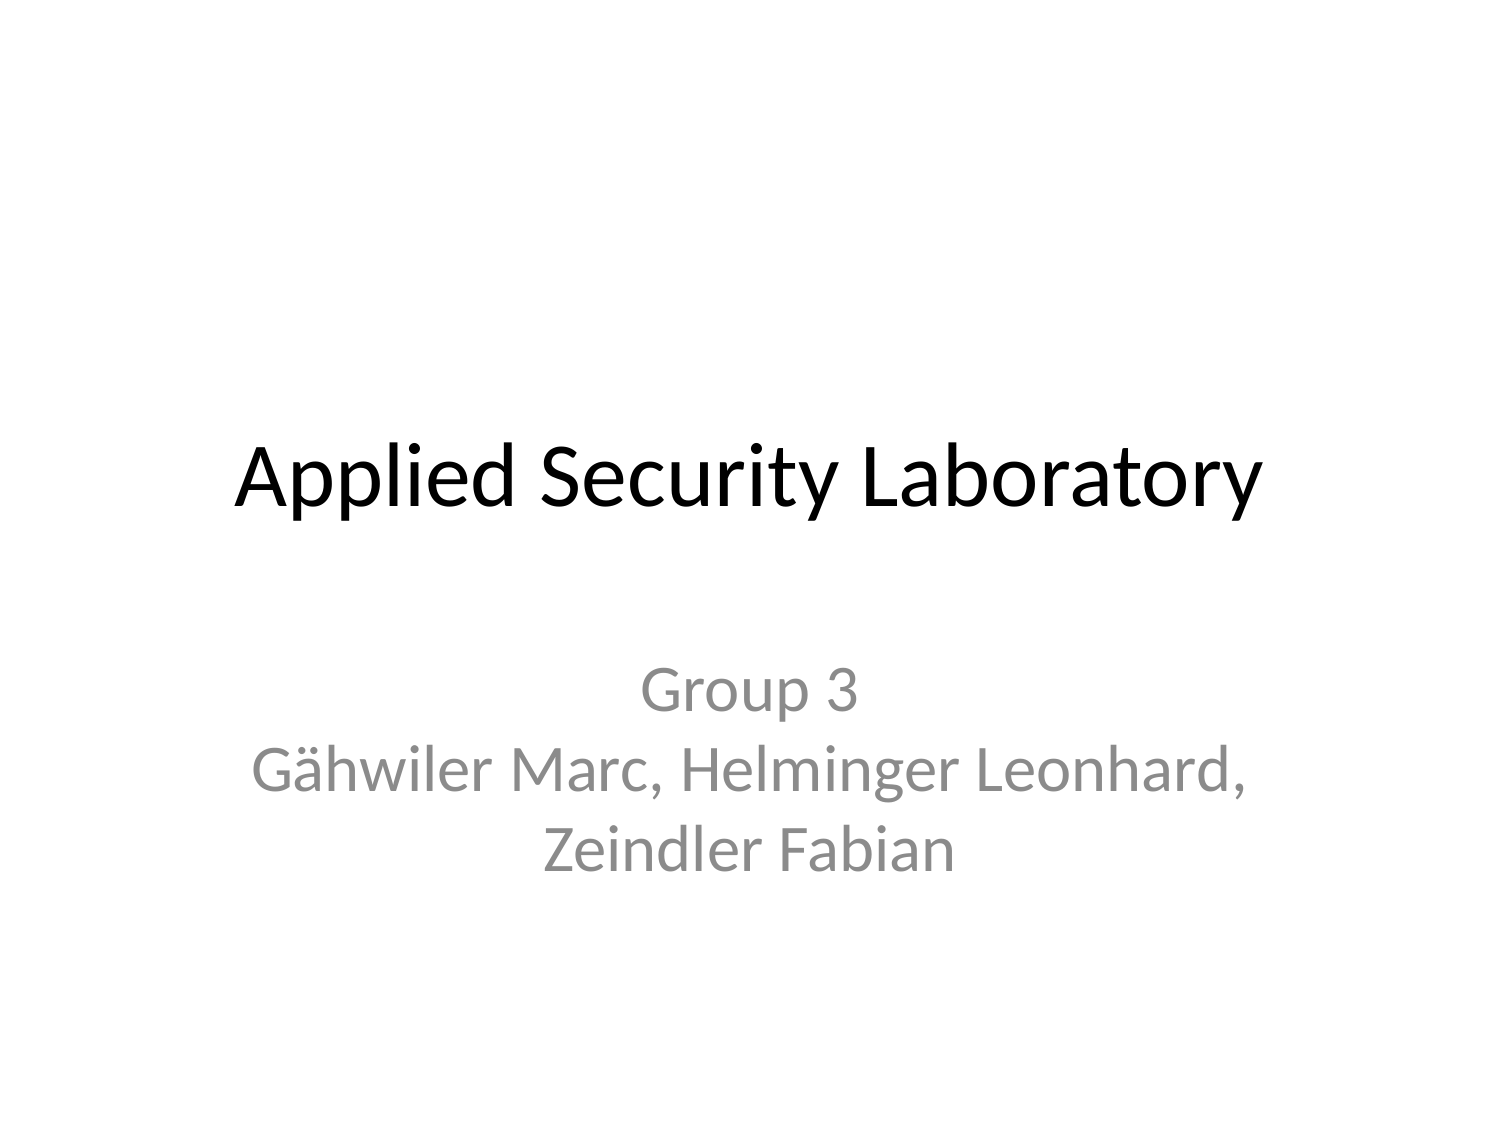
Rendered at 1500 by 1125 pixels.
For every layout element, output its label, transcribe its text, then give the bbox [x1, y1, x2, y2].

text_box Applied Security Laboratory [112, 349, 1388, 591]
text_box Group 3 Gähwiler Marc, Helminger Leonhard, Zeindler Fabian [225, 637, 1275, 925]
